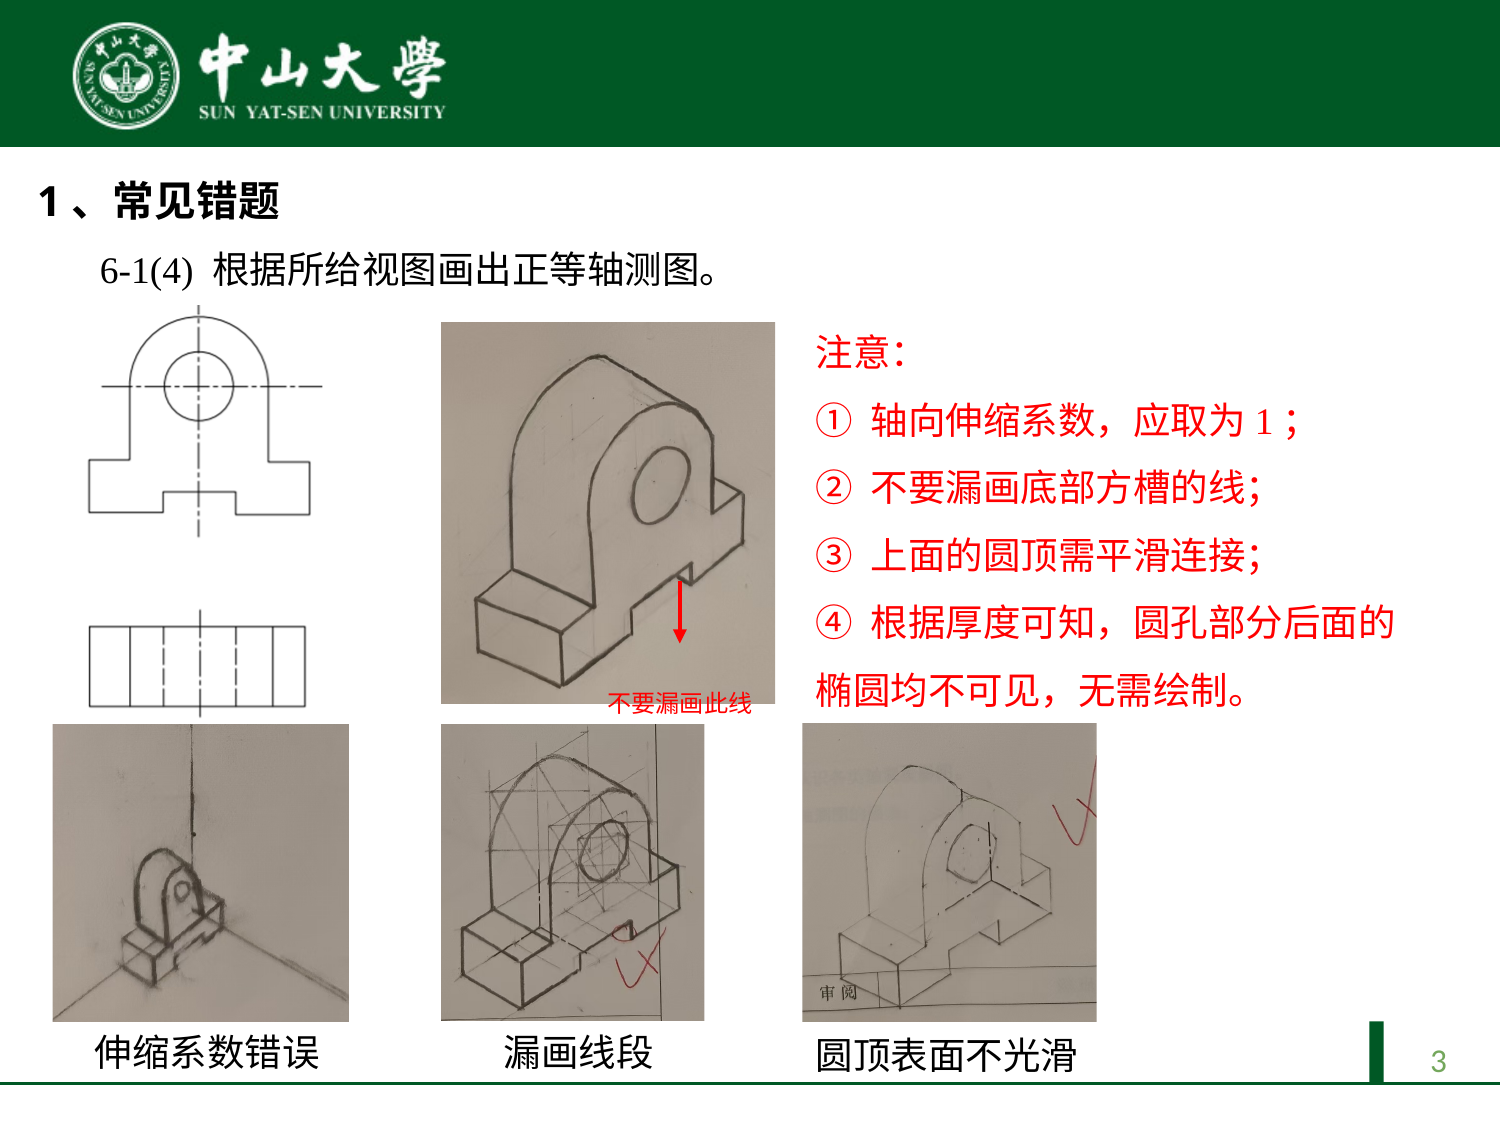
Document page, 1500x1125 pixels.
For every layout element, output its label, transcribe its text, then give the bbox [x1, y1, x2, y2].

picture [45, 0, 465, 147]
picture [45, 305, 323, 721]
text_box [1368, 1020, 1385, 1029]
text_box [440, 724, 705, 1082]
picture [802, 723, 1097, 1022]
text_box 伸缩系数错误 [79, 1022, 349, 1081]
text_box 1、常见错题 [22, 167, 295, 233]
text_box 圆顶表面不光滑 [801, 1024, 1153, 1083]
slide_number 3 [1153, 1029, 1462, 1083]
slide_number 3 [1124, 1084, 1462, 1090]
text_box 6-1(4) 根据所给视图画出正等轴测图。 [85, 238, 1415, 299]
text_box 注意： ① 轴向伸缩系数，应取为1； ② 不要漏画底部方槽的线； ③ 上面的圆顶需平滑连接； ④ 根据厚度可知，圆孔部分后面的椭圆均不可见，无需绘制。 [801, 299, 1426, 720]
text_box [440, 321, 795, 704]
picture [52, 724, 349, 1022]
text_box [0, 0, 1500, 148]
